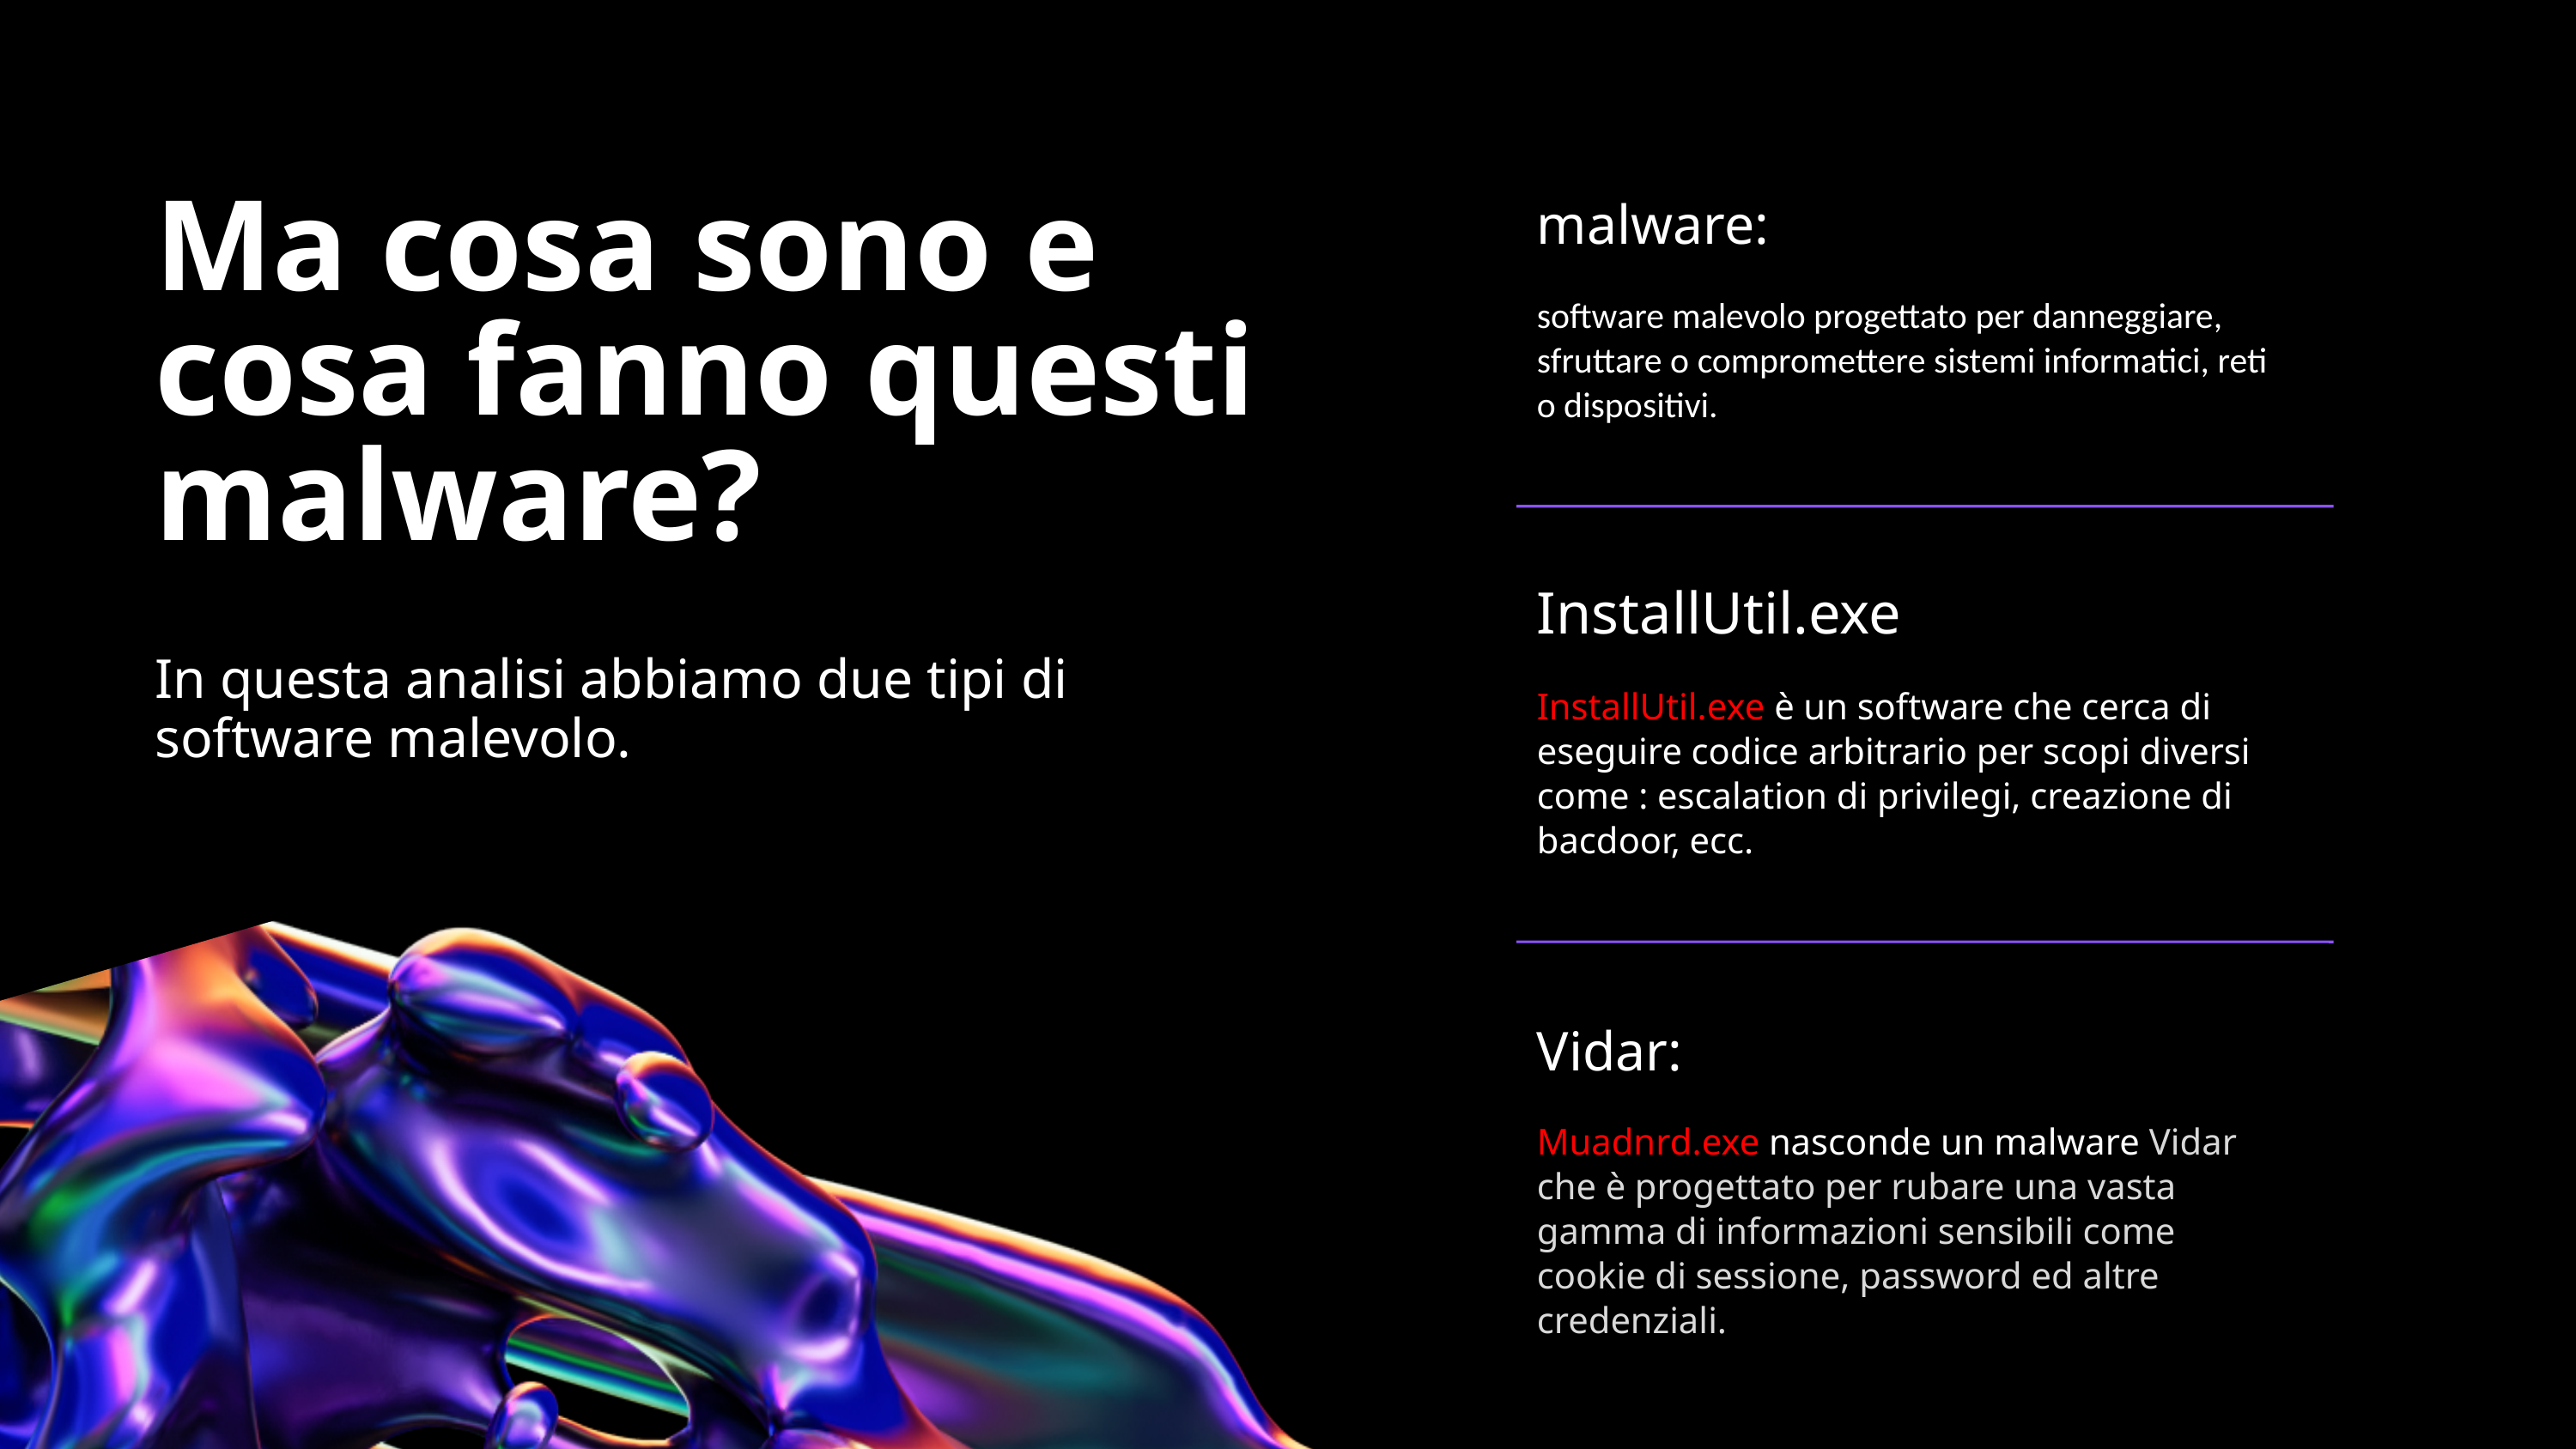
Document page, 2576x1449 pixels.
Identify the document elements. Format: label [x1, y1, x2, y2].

text_box [0, 589, 1660, 1449]
text_box [1536, 1022, 2361, 1343]
text_box [1536, 586, 2361, 907]
text_box [155, 190, 1289, 770]
text_box [1536, 196, 2361, 470]
